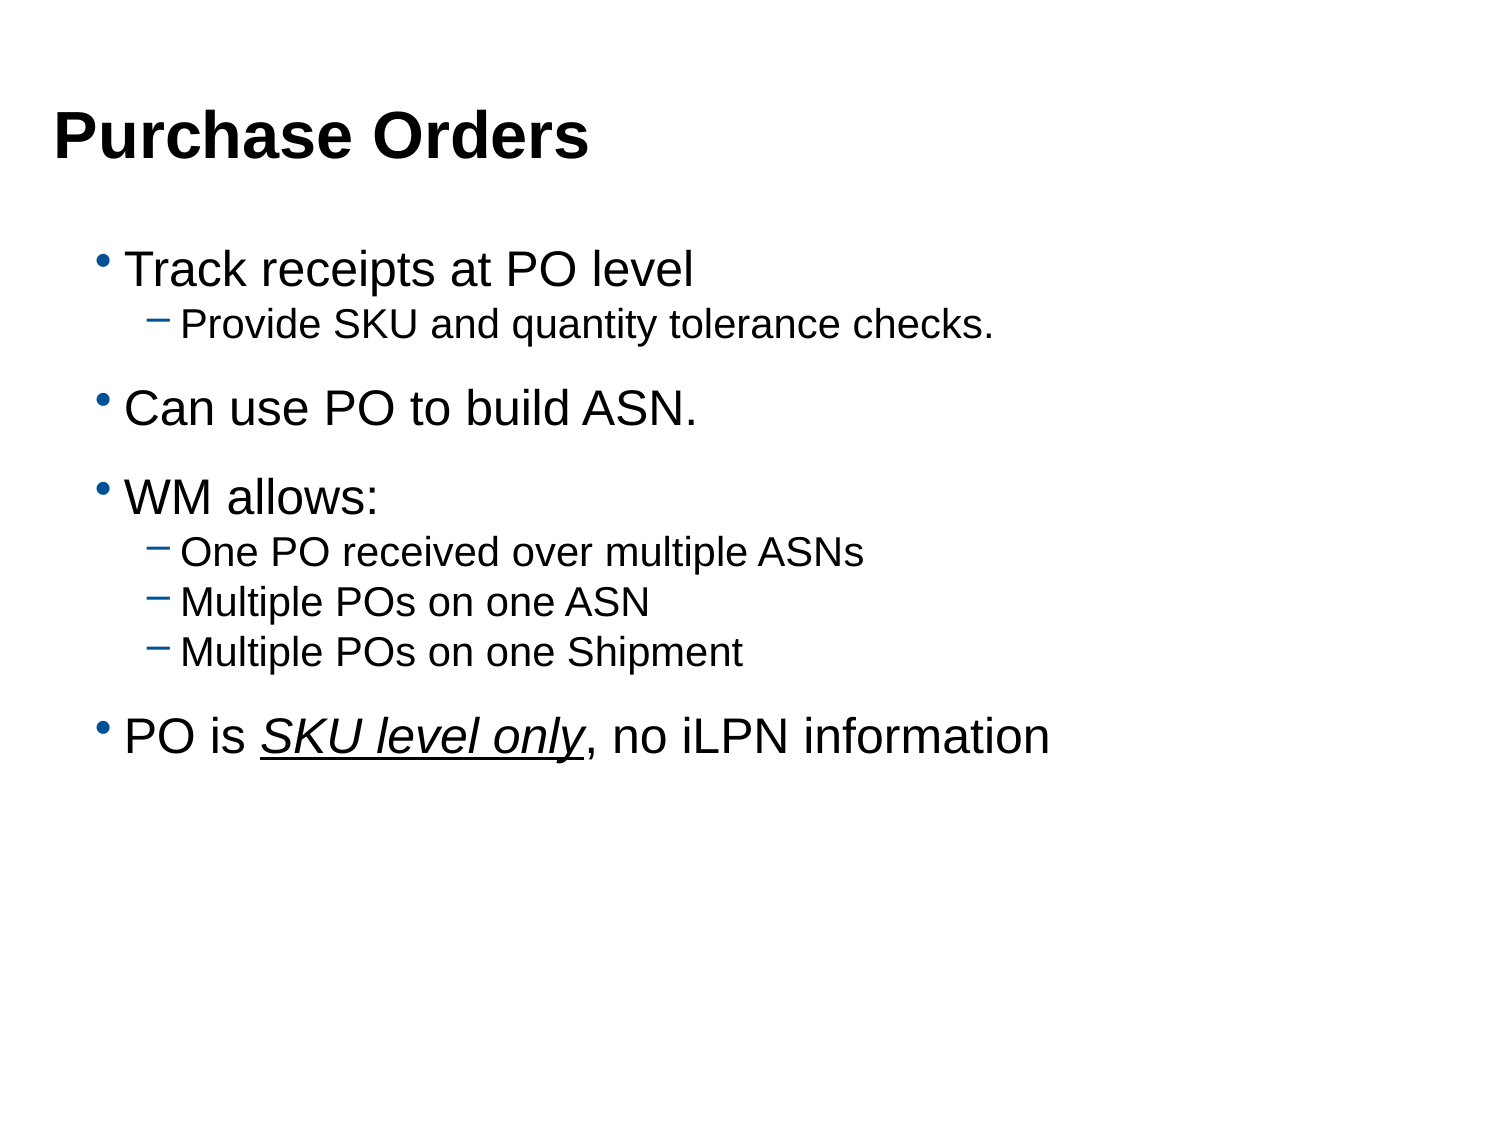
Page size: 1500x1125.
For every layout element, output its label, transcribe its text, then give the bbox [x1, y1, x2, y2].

title Purchase Orders [38, 83, 1440, 191]
list Track receipts at PO level Provide SKU and quantity tolerance checks. Can use PO to build ASN. WM allows: One PO received over multiple ASNs Multiple POs on one ASN Multiple POs on one Shipment PO is SKU level only, no iLPN information [79, 228, 1388, 968]
